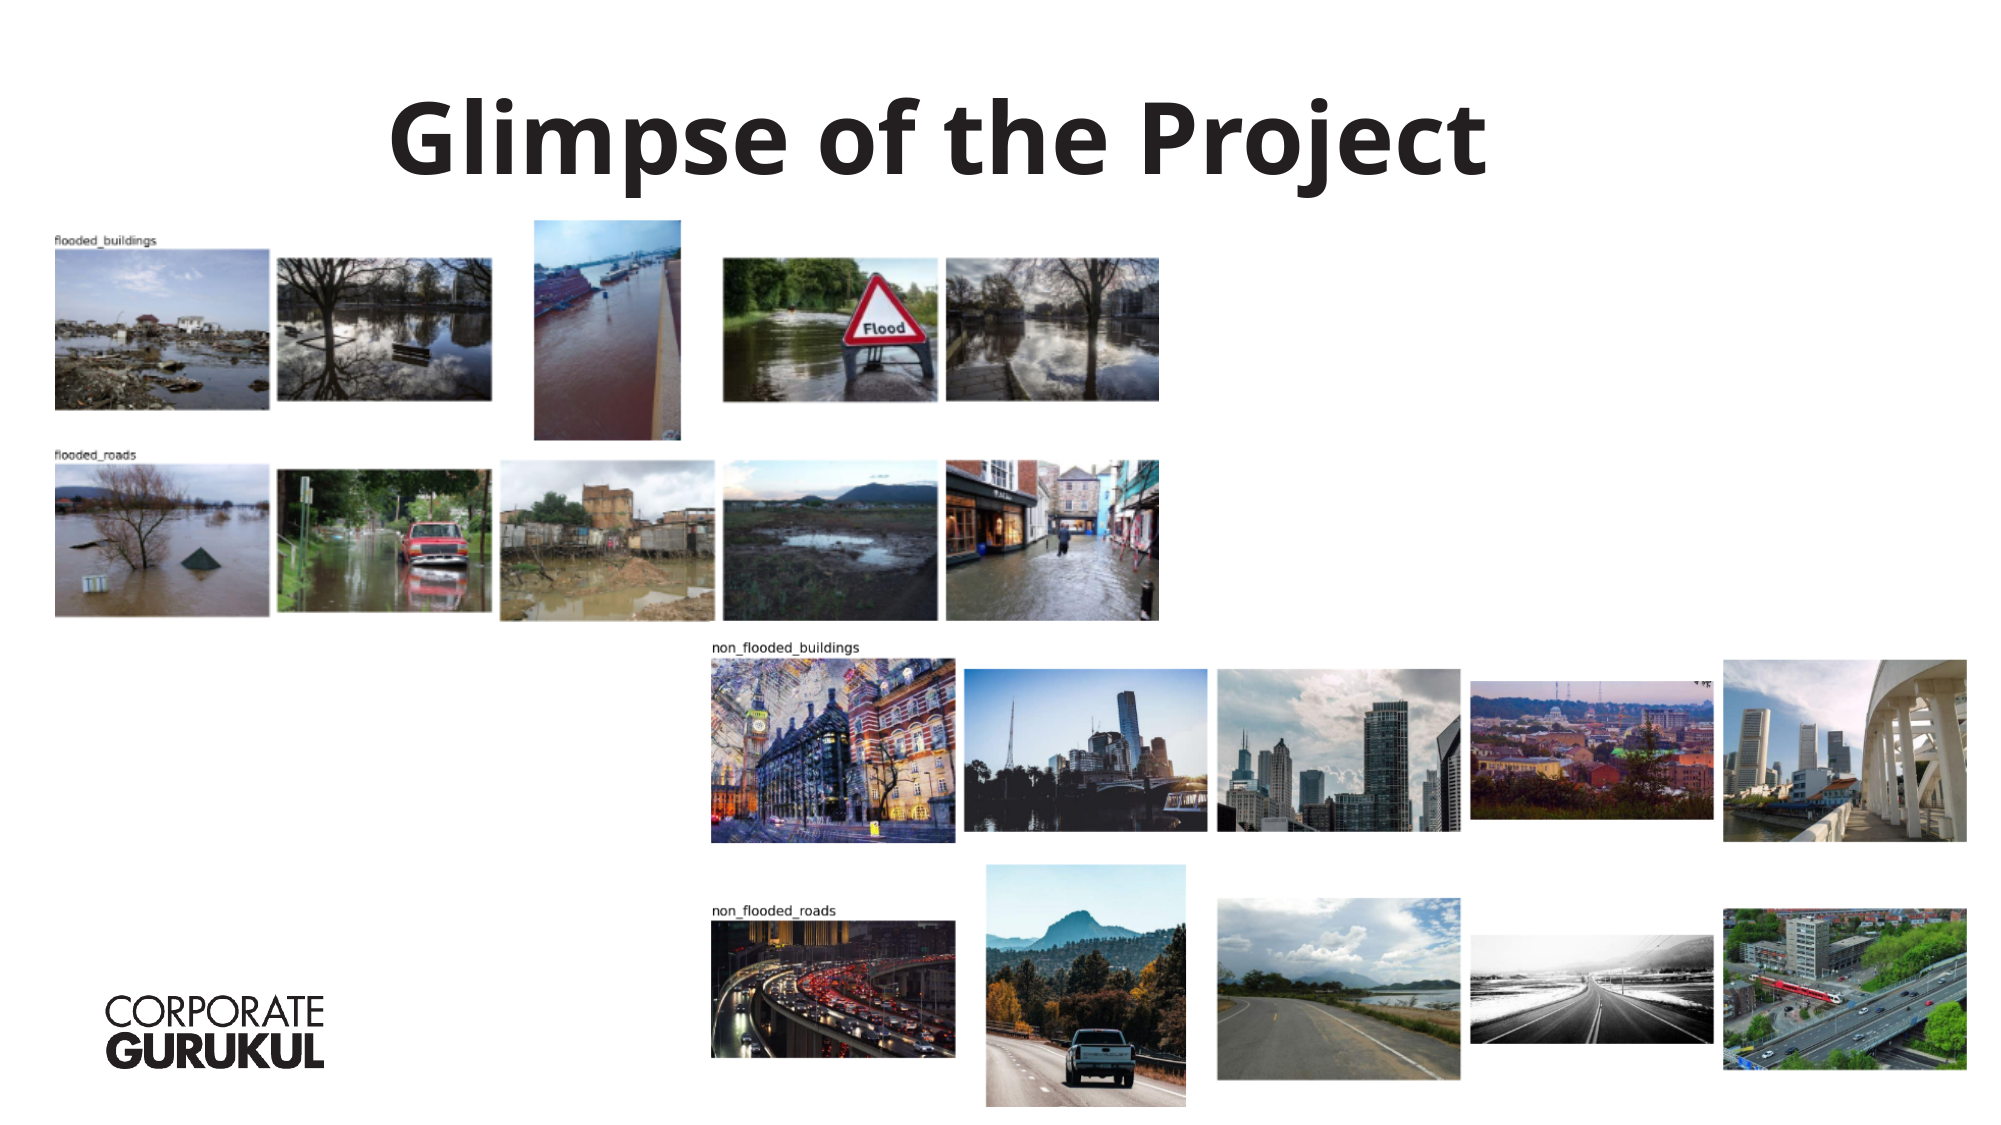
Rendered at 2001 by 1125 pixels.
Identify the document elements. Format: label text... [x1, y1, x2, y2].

picture [105, 994, 324, 1069]
list Glimpse of the Project [371, 62, 1650, 222]
picture [55, 201, 1972, 1107]
